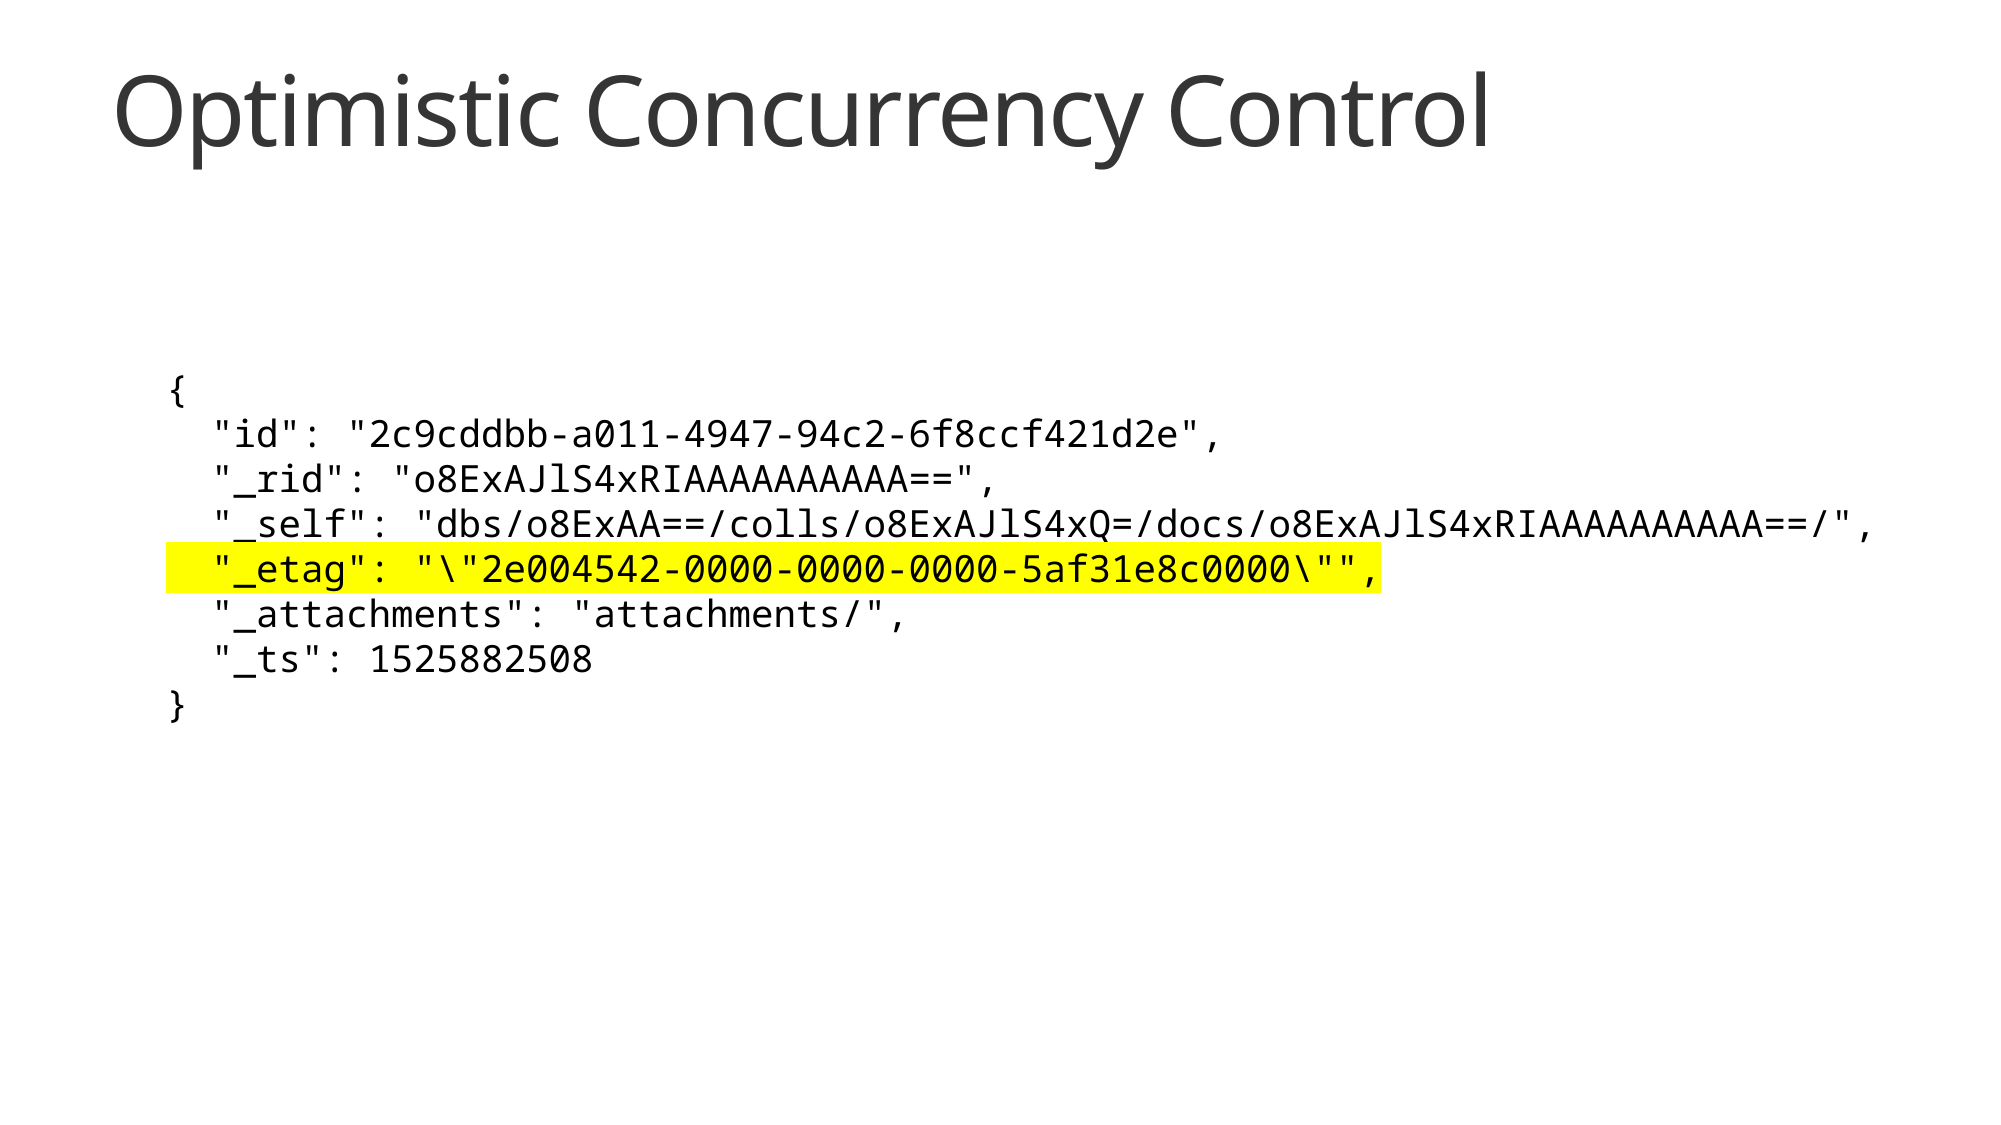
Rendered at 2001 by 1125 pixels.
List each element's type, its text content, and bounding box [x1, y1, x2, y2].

text_box { "id": "2c9cddbb-a011-4947-94c2-6f8ccf421d2e", "_rid": "o8ExAJlS4xRIAAAAAAAAAA==", "_self": "dbs/o8ExAA==/colls/o8ExAJlS4xQ=/docs/o8ExAJlS4xRIAAAAAAAAAA==/", "_etag": "\"2e004542-0000-0000-0000-5af31e8c0000\"", "_attachments": "attachments/", "_ts": 1525882508 } [151, 357, 1892, 733]
text_box Optimistic Concurrency Control [88, 47, 2000, 196]
